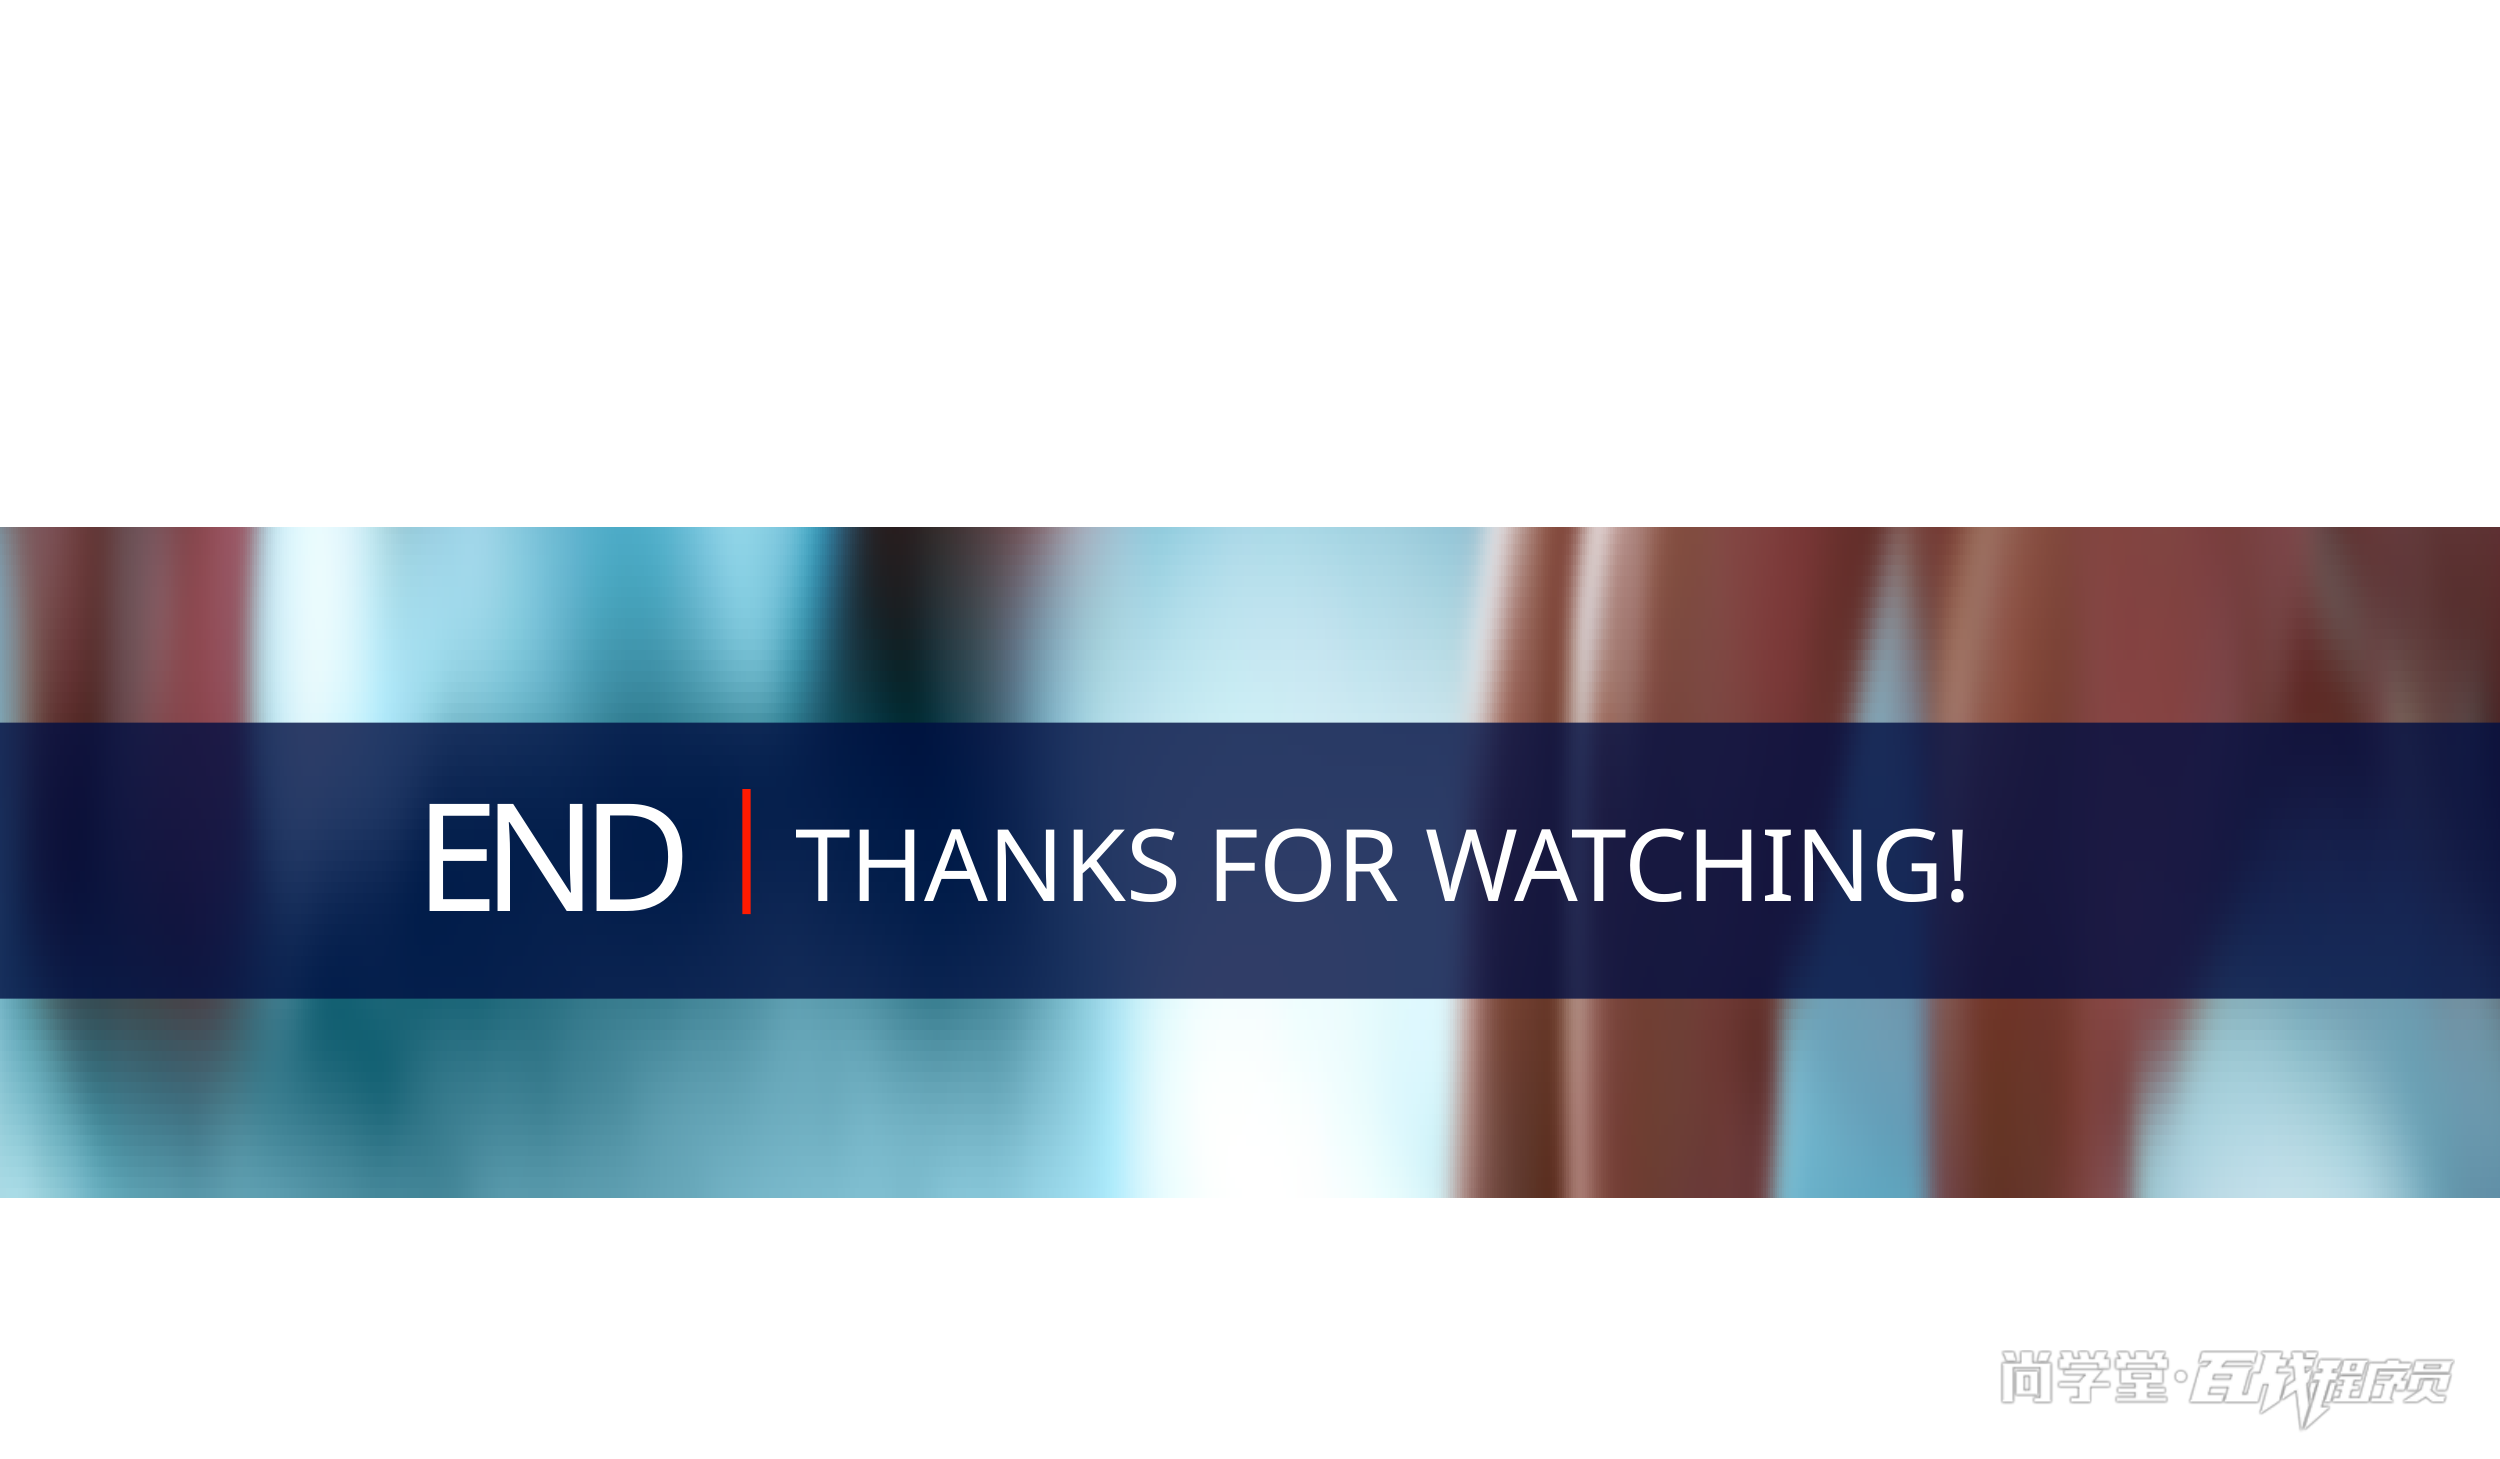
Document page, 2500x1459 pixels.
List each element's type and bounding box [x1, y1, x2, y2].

picture [2000, 1350, 2455, 1433]
picture [0, 527, 2500, 1199]
